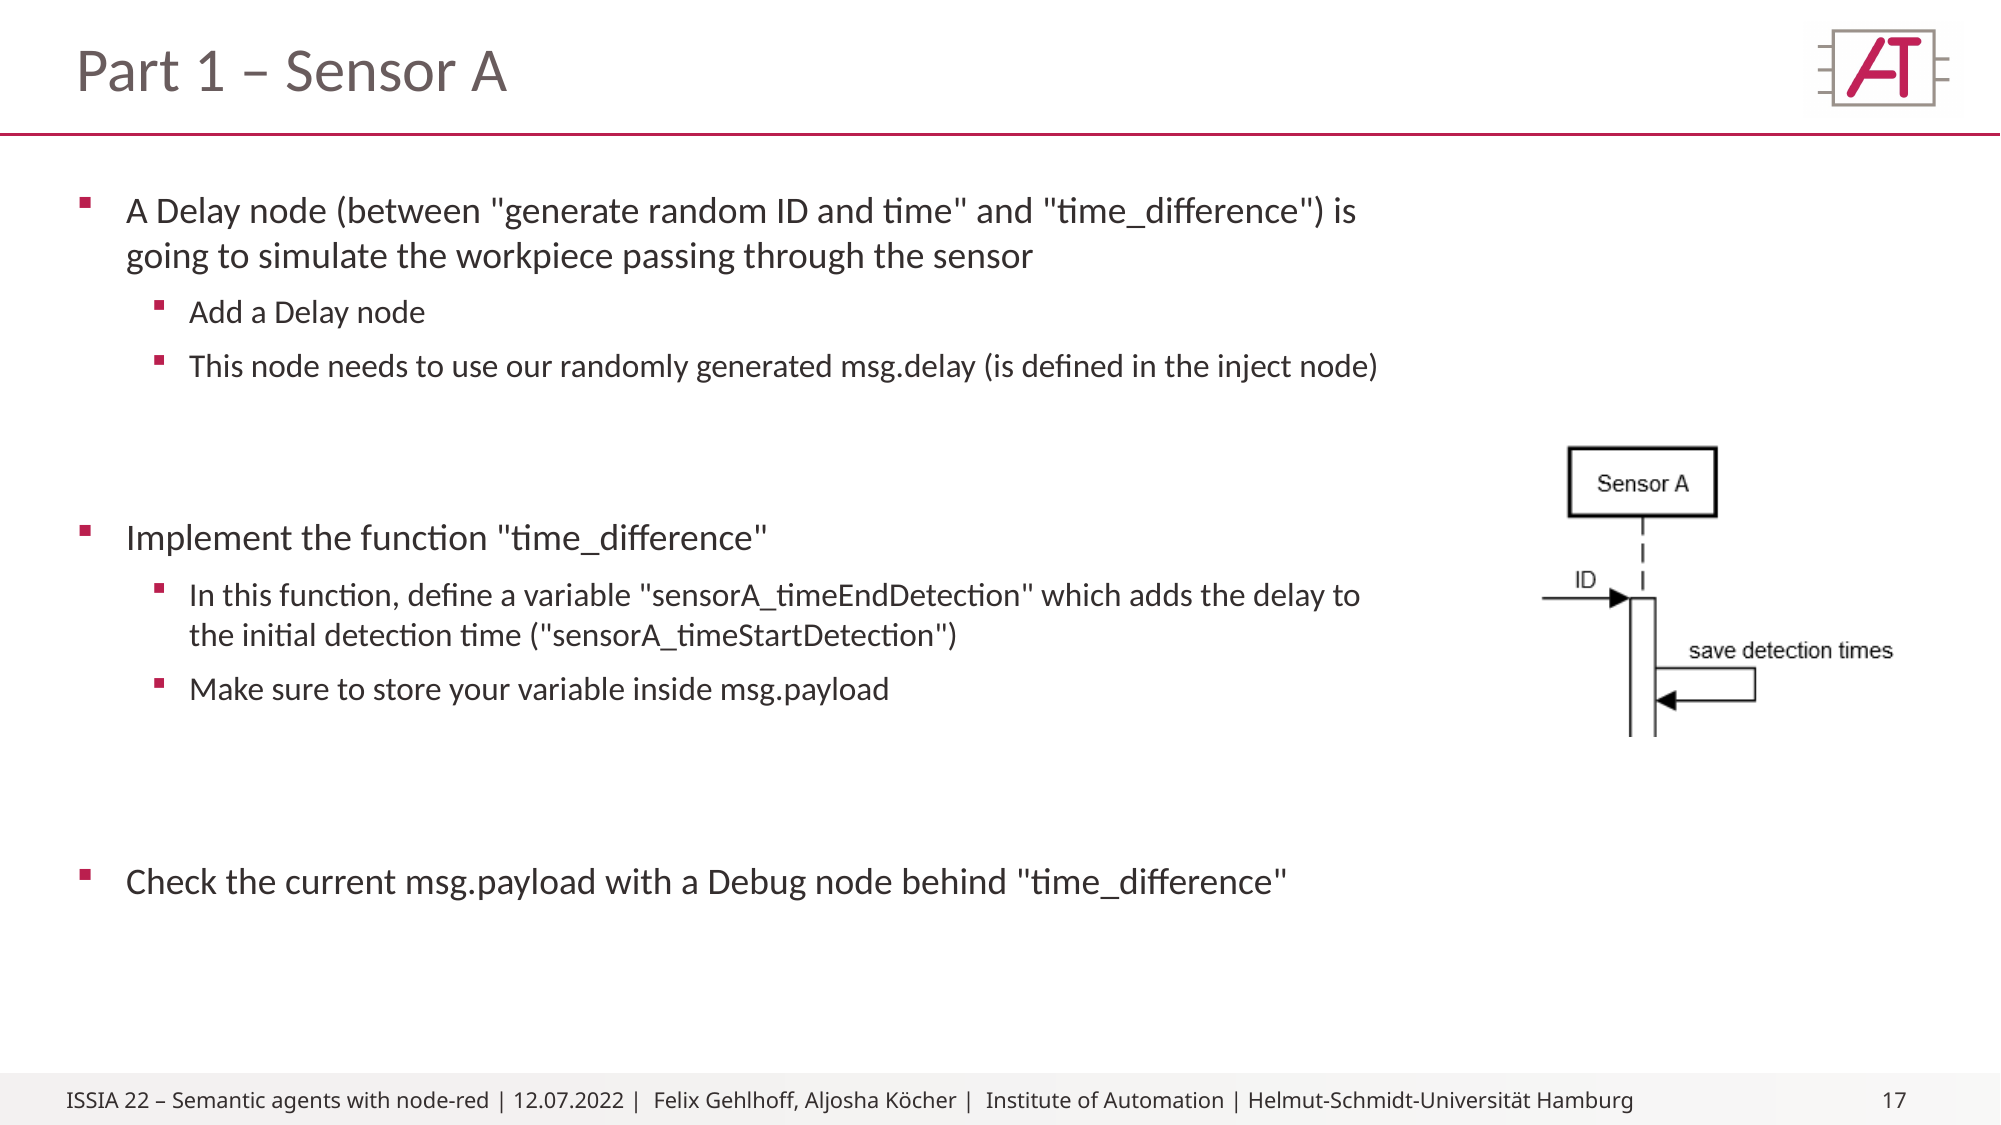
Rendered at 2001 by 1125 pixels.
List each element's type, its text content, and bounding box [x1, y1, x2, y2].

picture [1803, 21, 1964, 118]
title Part 1 – Sensor A [61, 14, 1766, 129]
list A Delay node (between "generate random ID and time" and "time_difference") is going to simulate the workpiece passing through the sensor Add a Delay node This node needs to use our randomly generated msg.delay (is defined in the inject node) Implement the function "time_difference" In this function, define a variable "sensorA_timeEndDetection" which adds the delay to the initial detection time ("sensorA_timeStartDetection") Make sure to store your variable inside msg.payload Check the current msg.payload with a Debug node behind "time_difference" [61, 178, 1418, 1031]
picture [1530, 388, 1904, 737]
